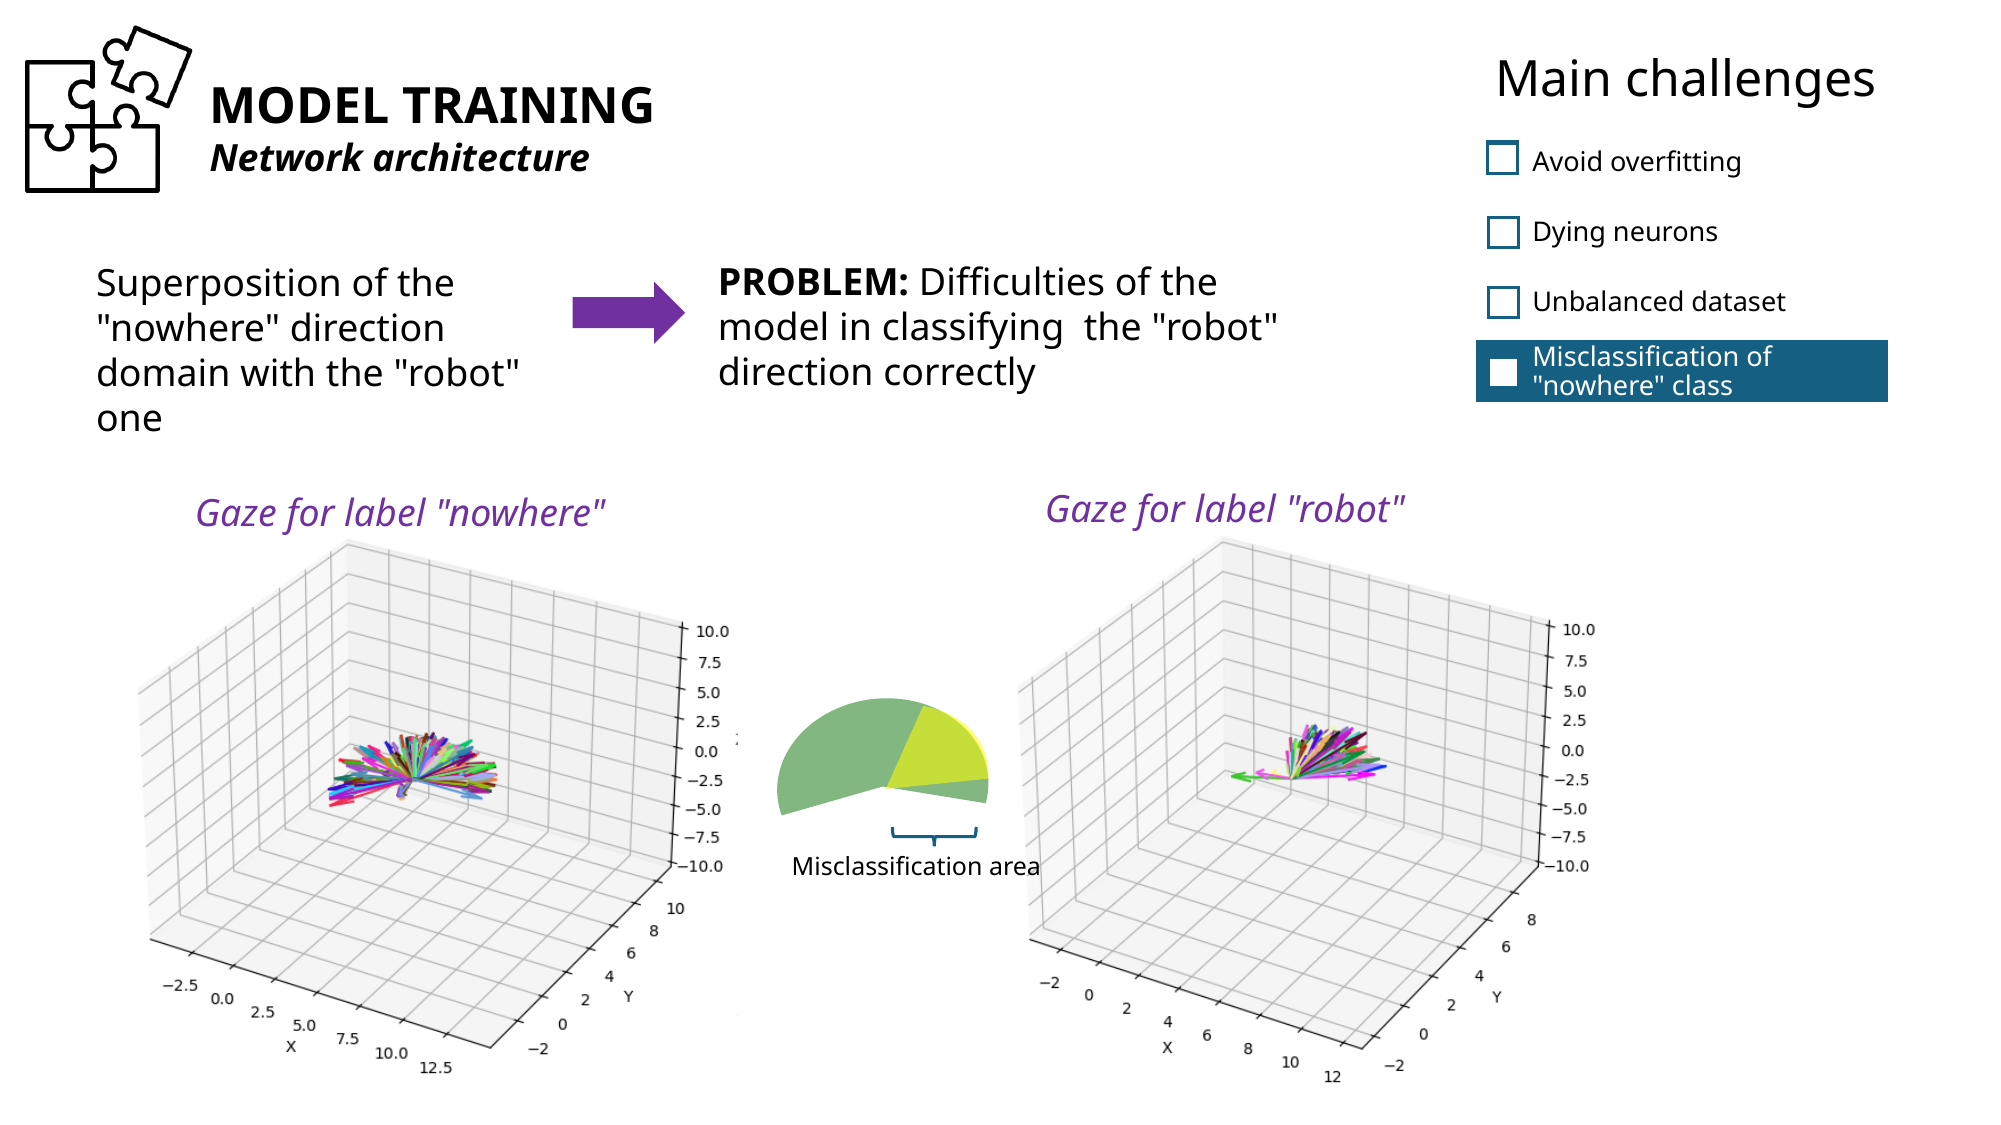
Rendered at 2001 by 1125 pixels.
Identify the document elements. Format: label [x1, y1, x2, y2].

picture [0, 0, 217, 220]
text_box [776, 843, 932, 889]
picture [73, 515, 739, 1116]
text_box [571, 277, 688, 348]
text_box [217, 66, 701, 187]
text_box [81, 251, 563, 447]
text_box [893, 477, 1557, 538]
text_box [775, 696, 932, 818]
text_box [890, 826, 932, 839]
text_box [702, 0, 2000, 409]
picture [932, 520, 1597, 1103]
text_box [68, 481, 732, 542]
